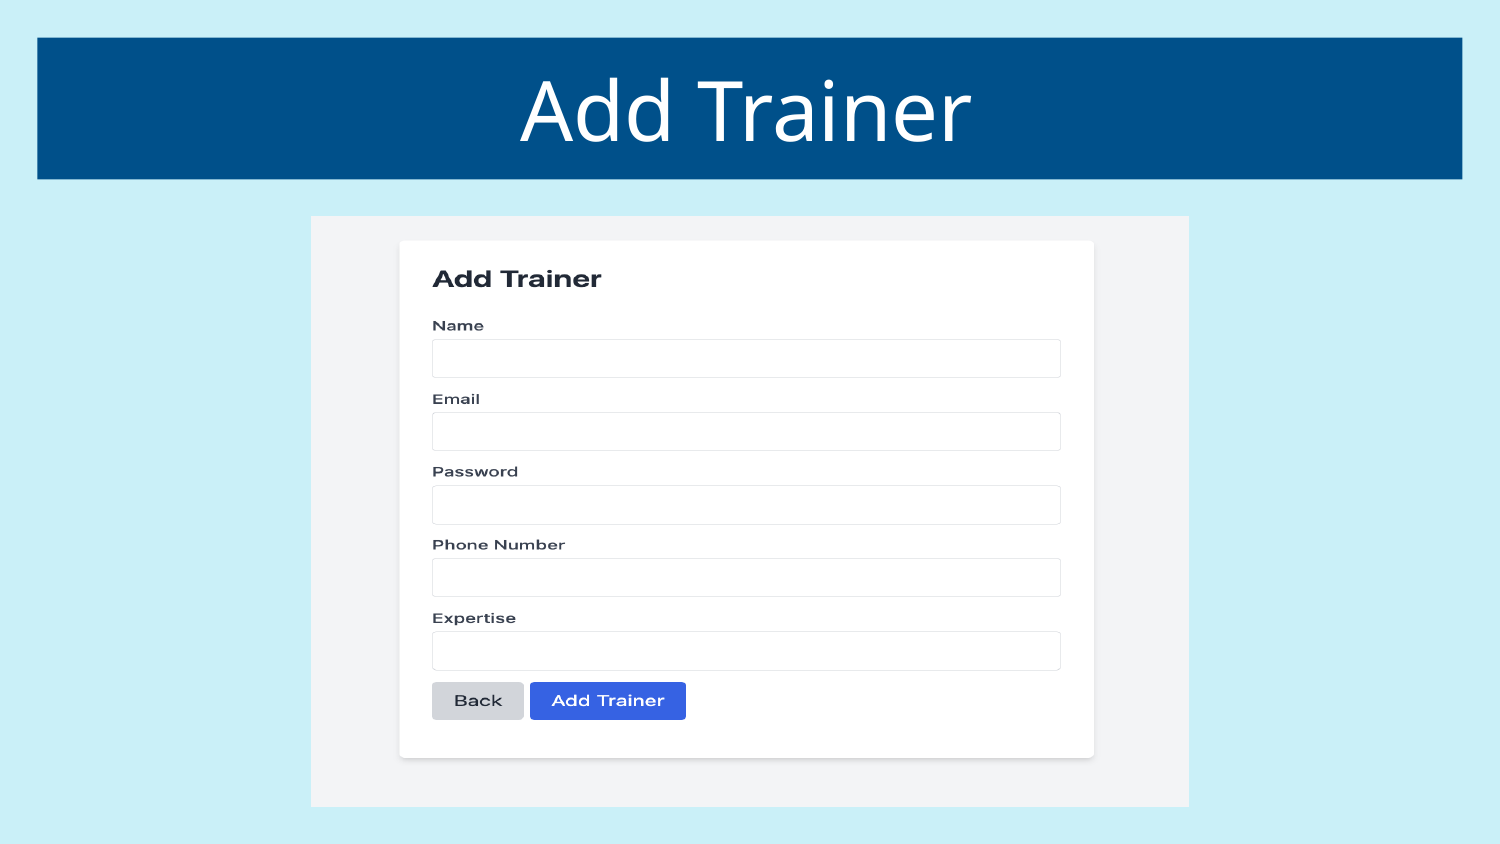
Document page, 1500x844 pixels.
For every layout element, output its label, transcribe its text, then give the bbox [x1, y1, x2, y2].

picture [37, 216, 1463, 807]
title Add Trainer [104, 37, 1390, 180]
